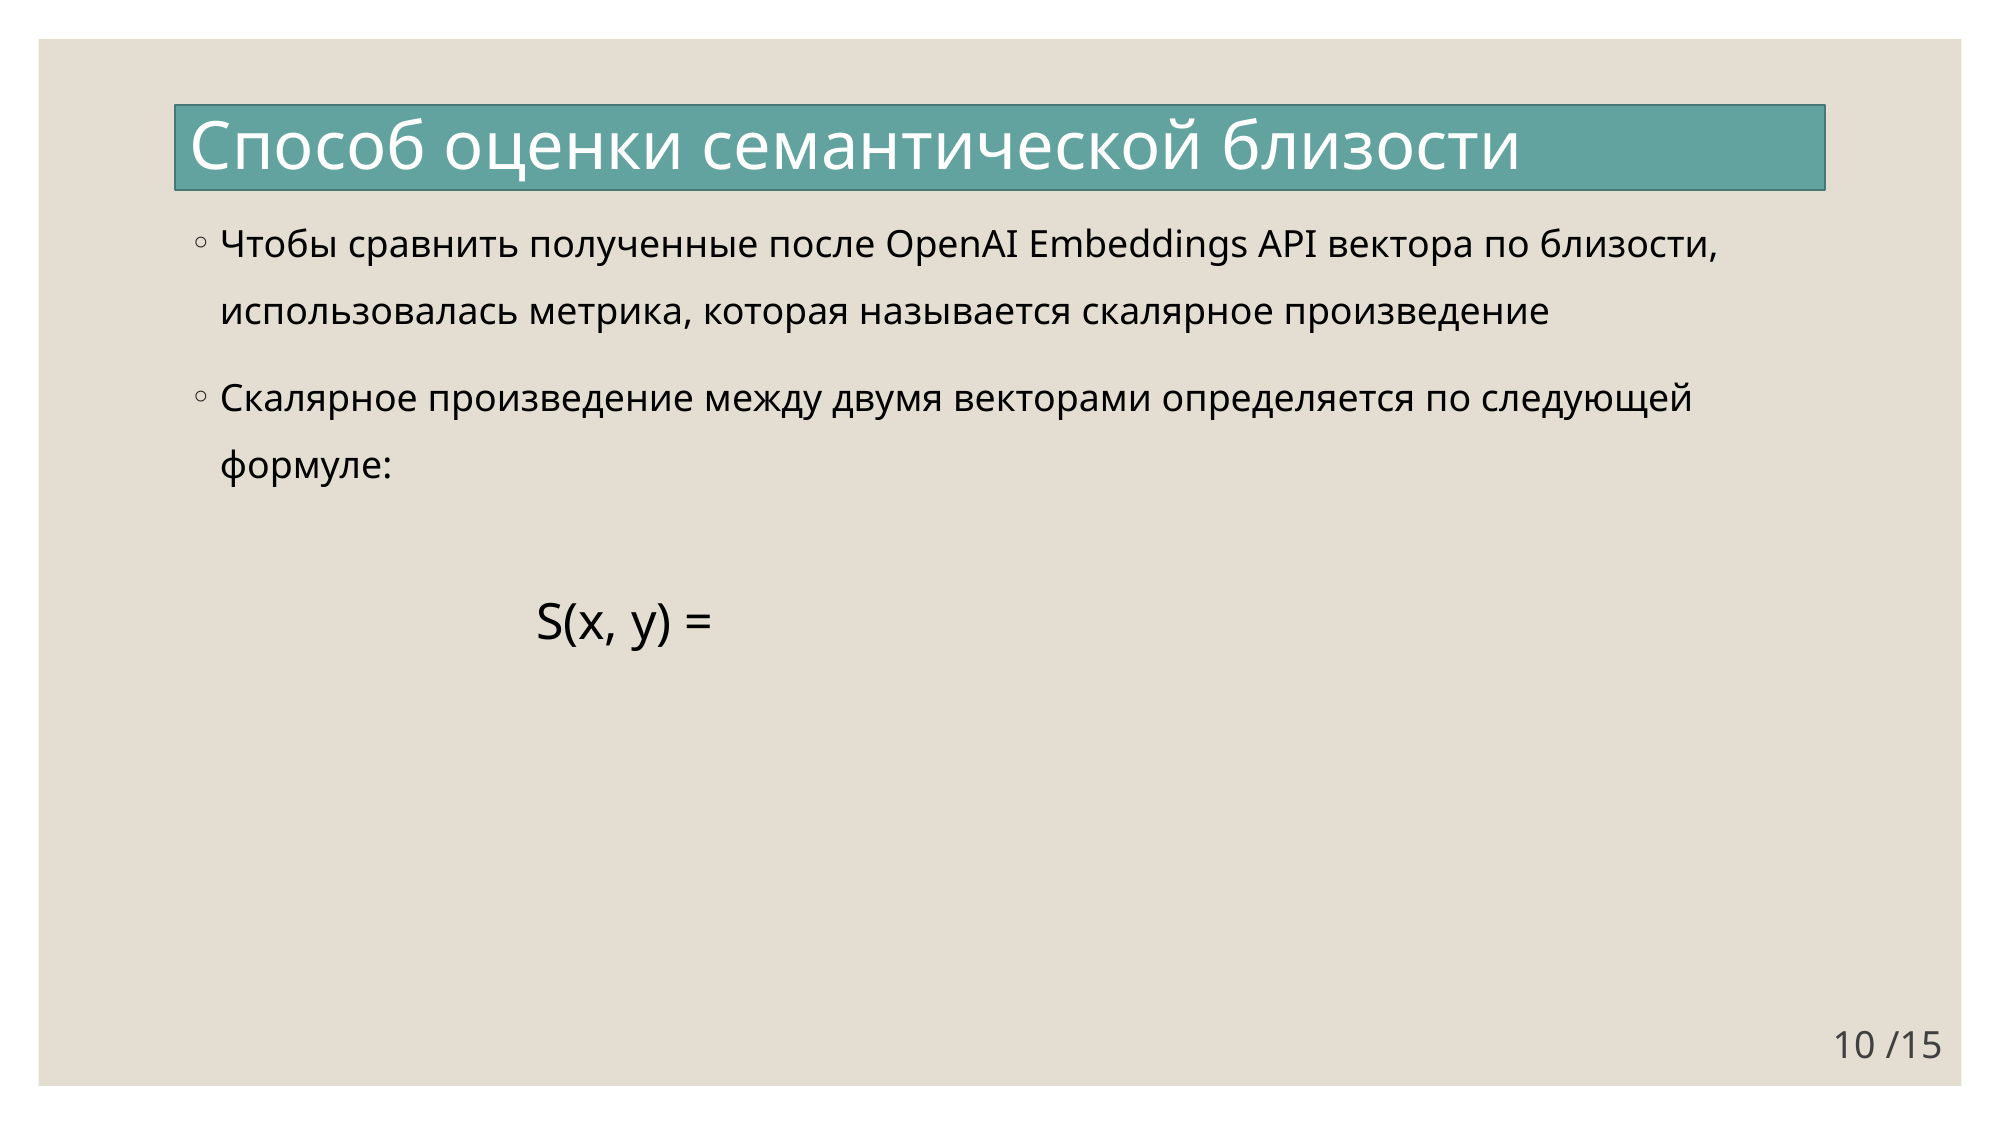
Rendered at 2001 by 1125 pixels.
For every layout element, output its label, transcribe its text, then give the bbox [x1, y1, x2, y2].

title Способ оценки семантической близости [174, 104, 1826, 191]
slide_number 10 /15 [1717, 1019, 1958, 1080]
list Чтобы сравнить полученные после OpenAI Embeddings API вектора по близости, использовалась метрика, которая называется скалярное произведение Скалярное произведение между двумя векторами определяется по следующей формуле: [174, 189, 1825, 990]
